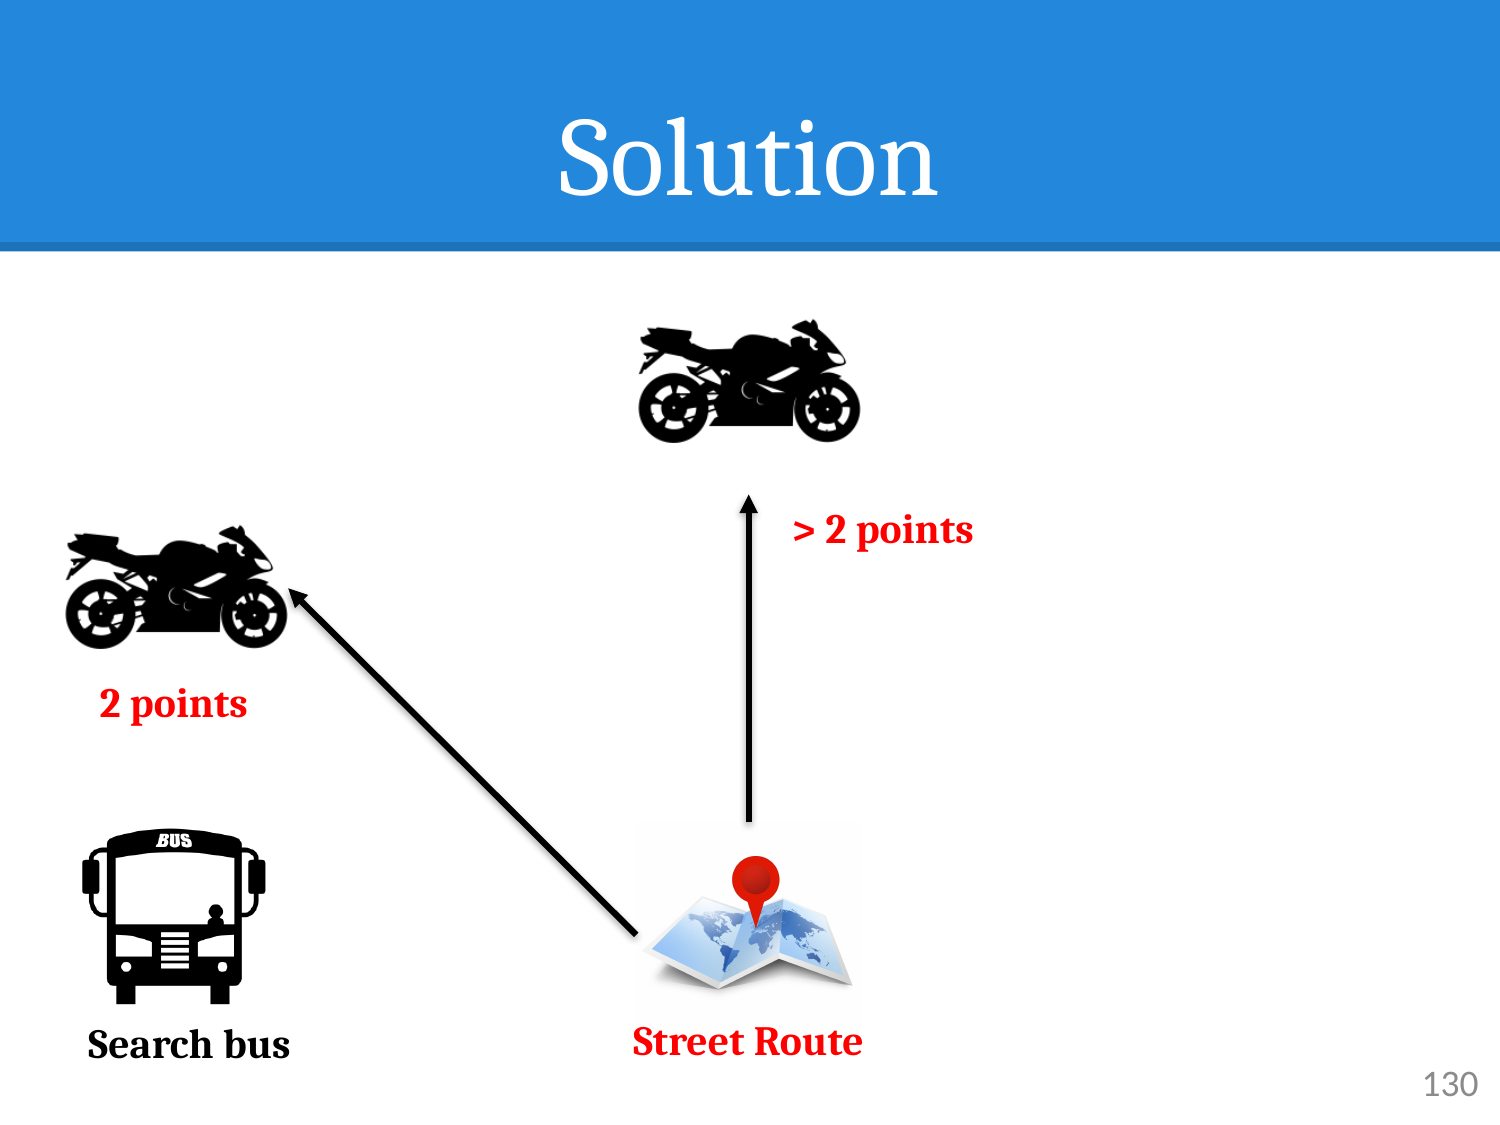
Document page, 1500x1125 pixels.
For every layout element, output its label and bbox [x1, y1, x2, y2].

text_box [618, 1006, 879, 1071]
picture [635, 822, 862, 1048]
slide_number [1403, 1038, 1494, 1125]
text_box [84, 702, 264, 733]
picture [635, 269, 862, 495]
text_box [776, 494, 989, 560]
title [75, 45, 1425, 233]
picture [62, 475, 289, 702]
text_box [69, 588, 637, 1076]
